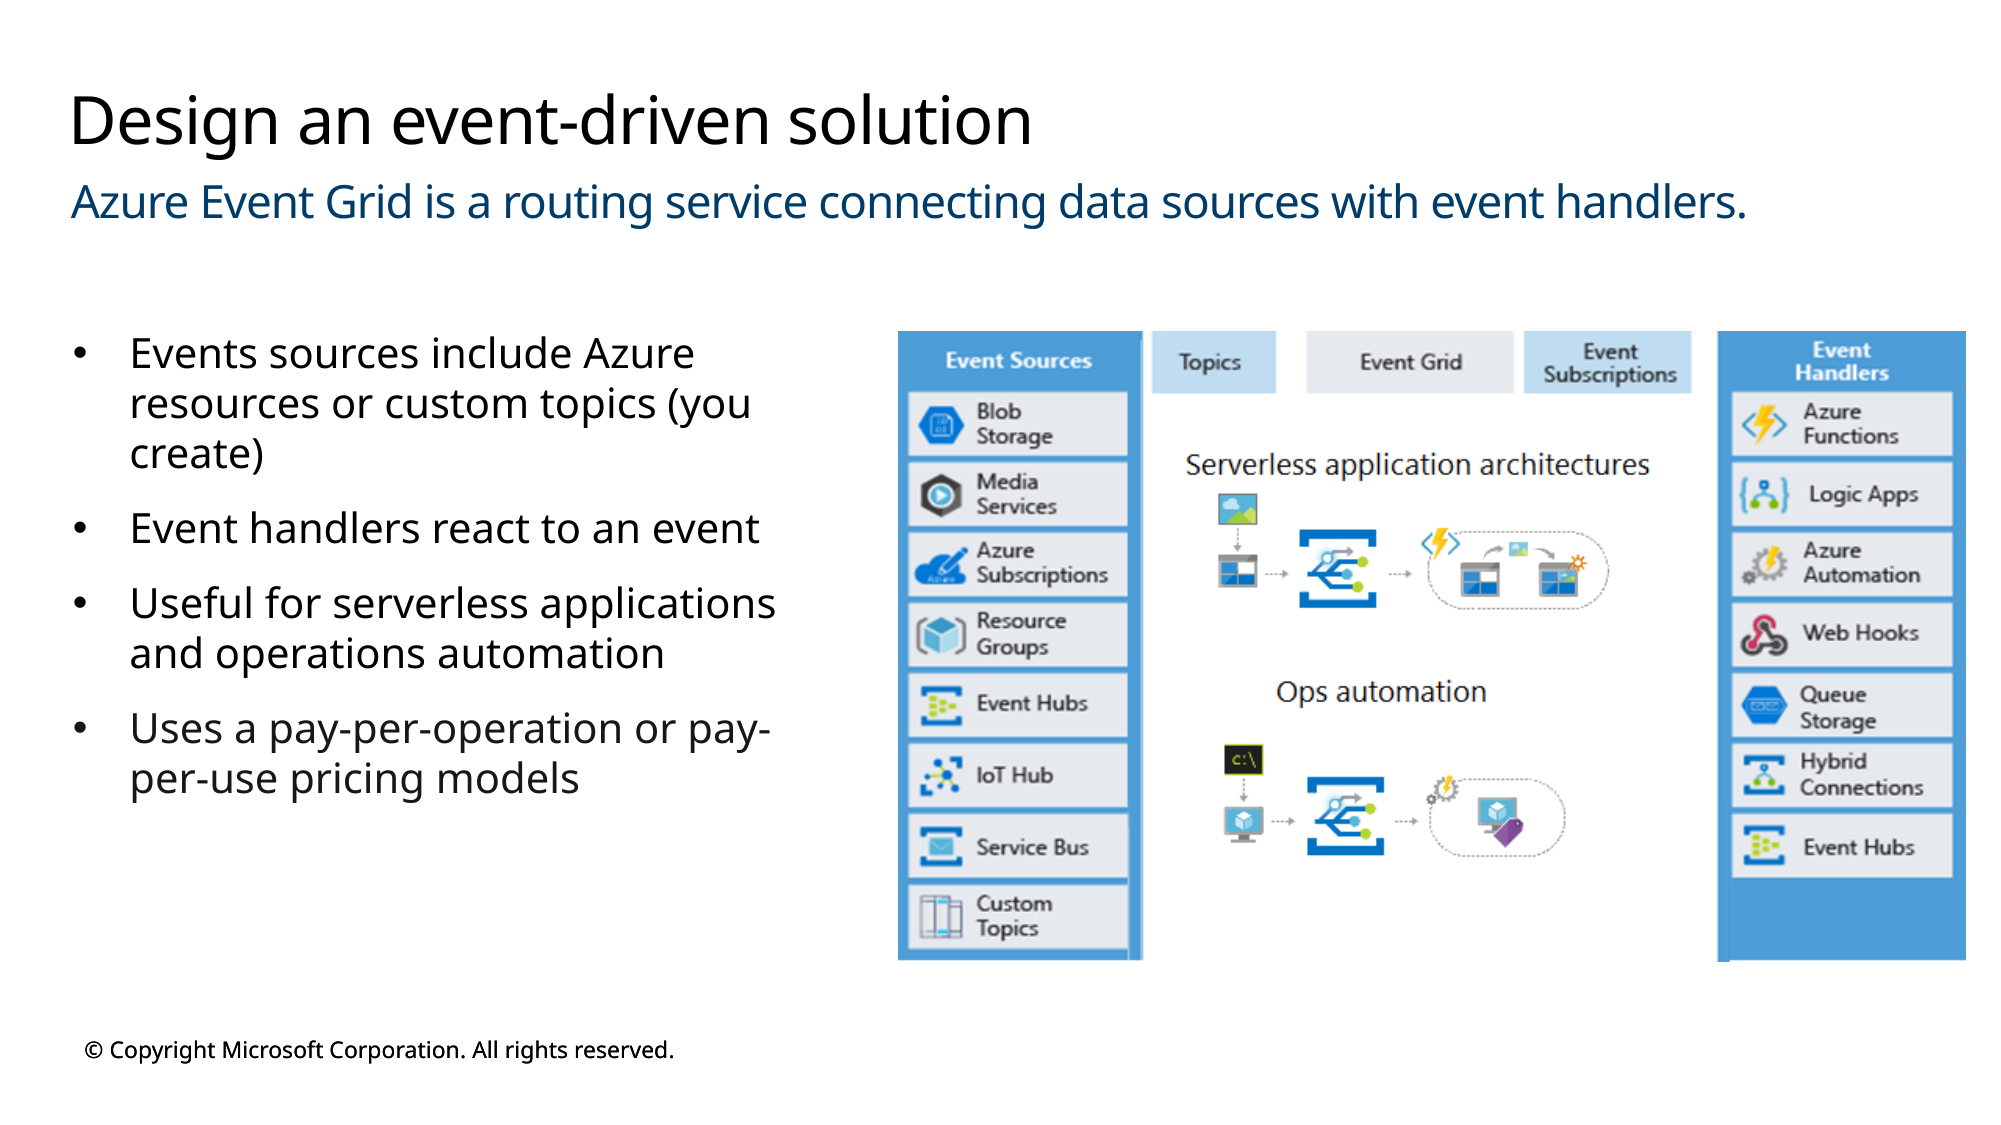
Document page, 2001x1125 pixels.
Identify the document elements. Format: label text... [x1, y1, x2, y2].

text_box Events sources include Azure resources or custom topics (you create) Event handlers react to an event Useful for serverless applications and operations automation Uses a pay-per-operation or pay-per-use pricing models [58, 319, 848, 810]
picture [897, 331, 1966, 962]
title Design an event-driven solution [68, 72, 1930, 178]
list Azure Event Grid is a routing service connecting data sources with event handlers. [70, 164, 1932, 236]
